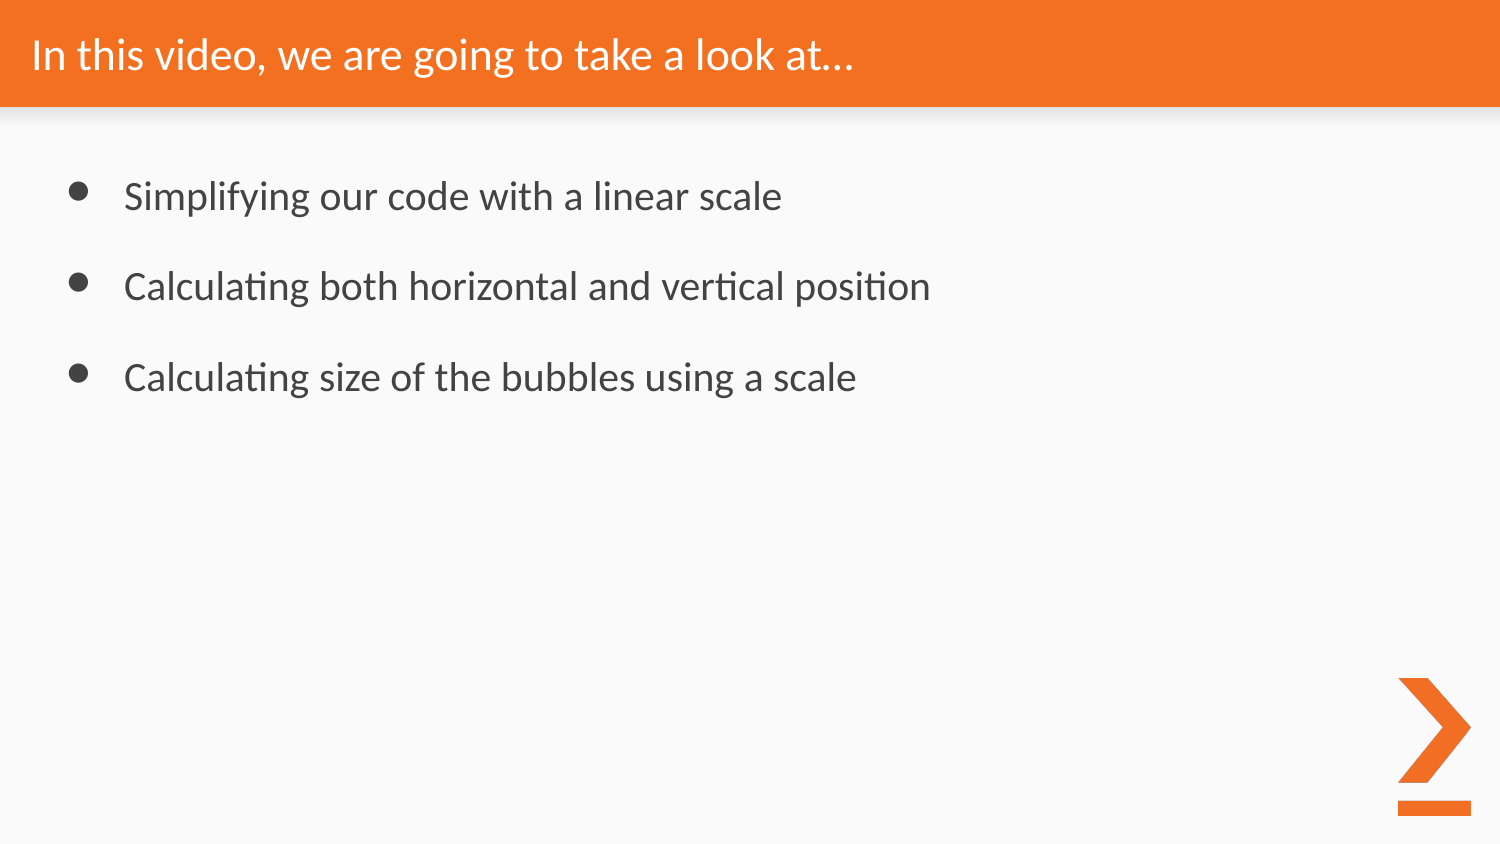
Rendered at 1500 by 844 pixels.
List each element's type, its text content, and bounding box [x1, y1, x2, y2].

title In this video, we are going to take a look at… [16, 2, 1464, 102]
list Simplifying our code with a linear scale Calculating both horizontal and vertical position Calculating size of the bubbles using a scale [34, 145, 1465, 806]
picture [1398, 678, 1471, 816]
